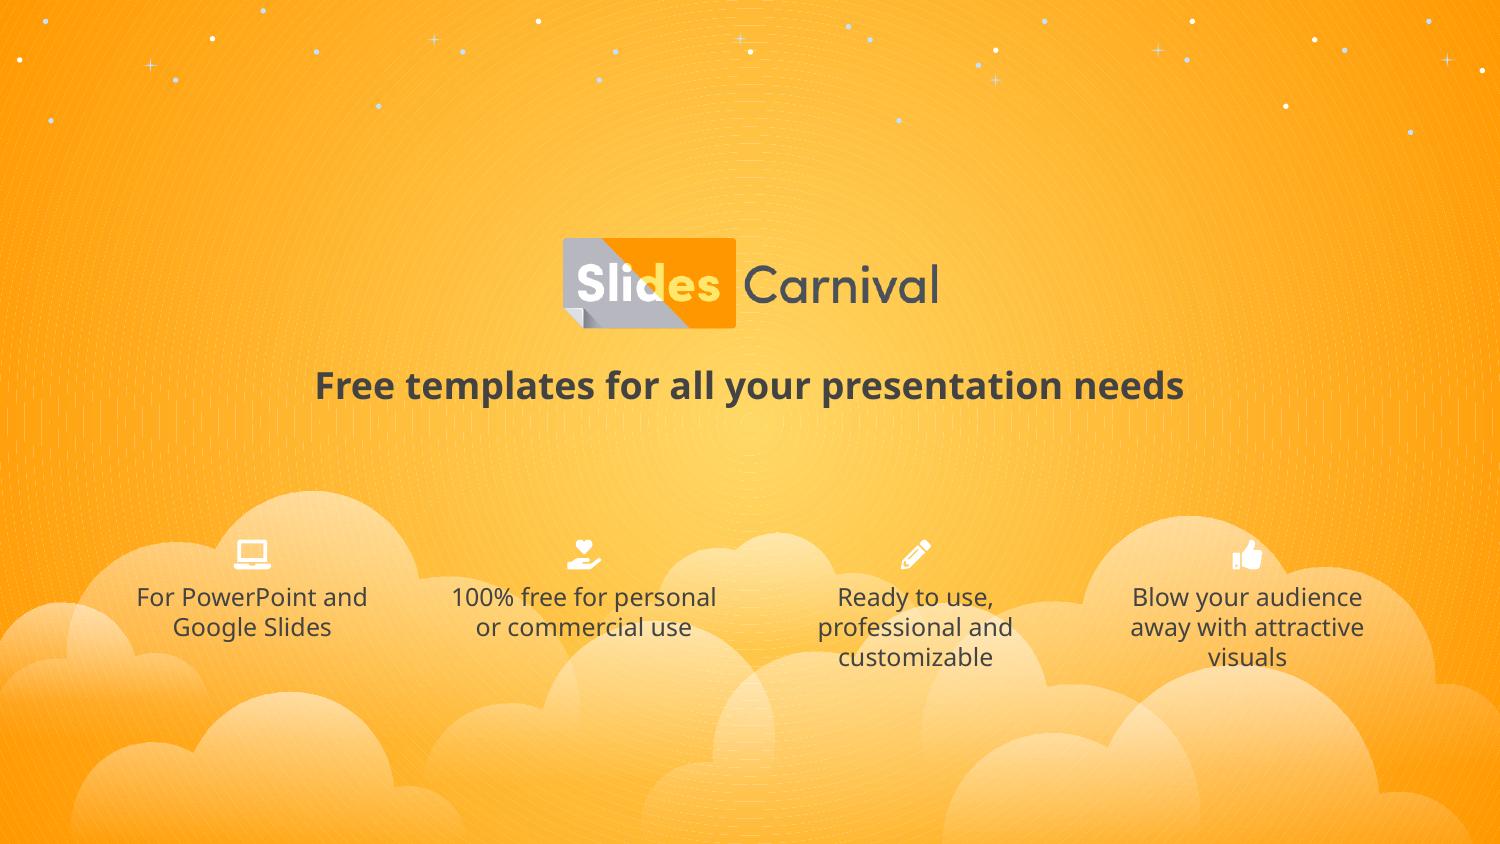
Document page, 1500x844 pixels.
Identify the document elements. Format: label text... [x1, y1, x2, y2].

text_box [113, 539, 1387, 687]
picture [561, 237, 939, 329]
text_box Free templates for all your presentation needs [181, 362, 1319, 407]
